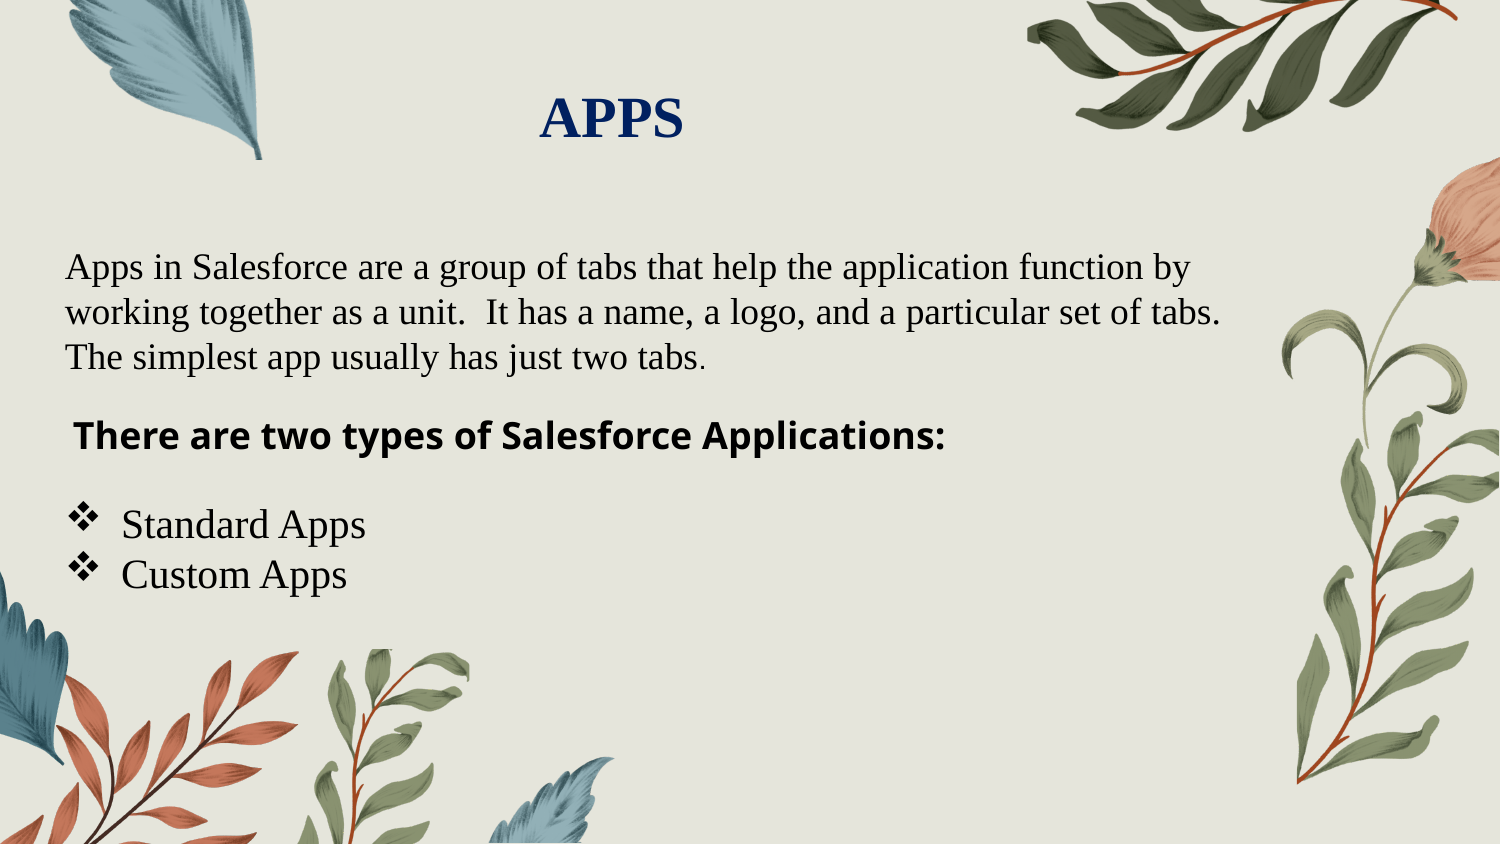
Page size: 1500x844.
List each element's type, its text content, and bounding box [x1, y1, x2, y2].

picture [0, 495, 616, 844]
text_box APPS [525, 71, 1150, 157]
text_box Apps in Salesforce are a group of tabs that help the application function by working together as a unit. It has a name, a logo, and a particular set of tabs. The simplest app usually has just two tabs. There are two types of Salesforce Applications: Standard Apps Custom Apps [49, 234, 1238, 604]
picture [0, 0, 265, 160]
picture [1027, 0, 1500, 837]
